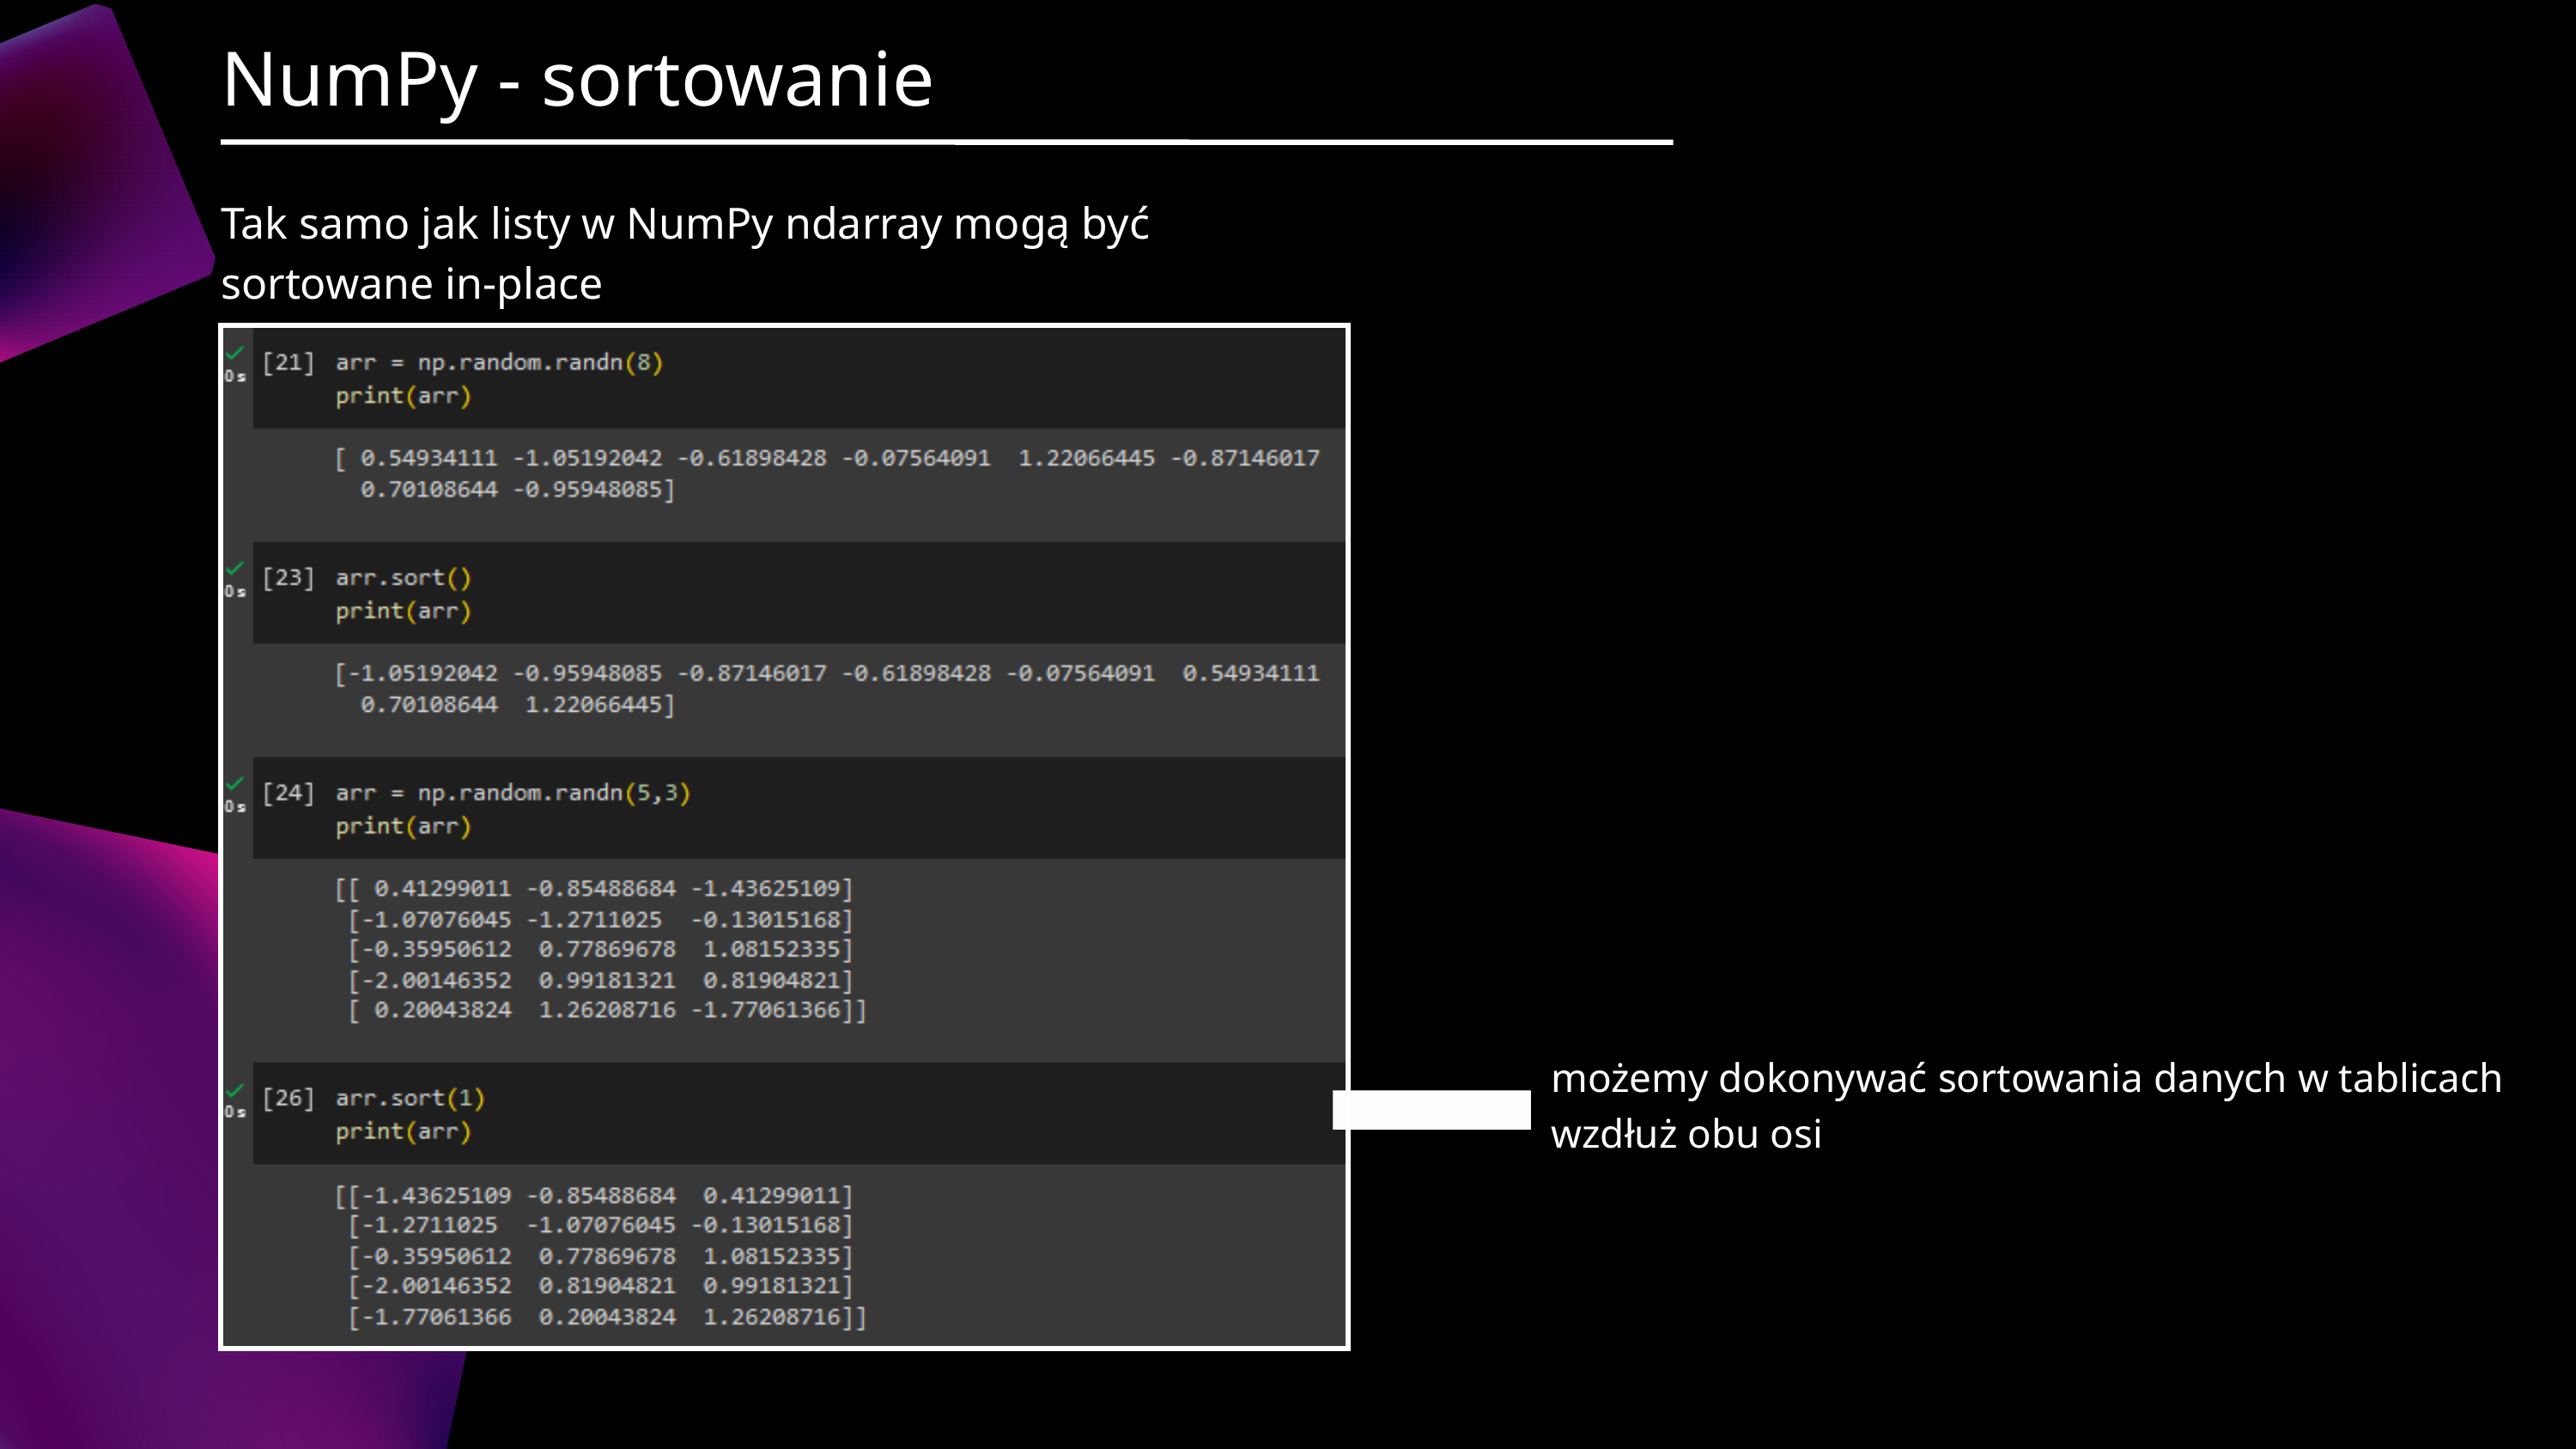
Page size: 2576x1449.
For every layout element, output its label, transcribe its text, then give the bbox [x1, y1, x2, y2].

text_box [0, 808, 468, 1449]
text_box Tak samo jak listy w NumPy ndarray mogą być sortowane in-place [221, 187, 1271, 308]
text_box [221, 325, 1349, 1349]
text_box NumPy - sortowanie [221, 15, 2453, 122]
text_box [0, 0, 221, 363]
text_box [1333, 1050, 2576, 1153]
